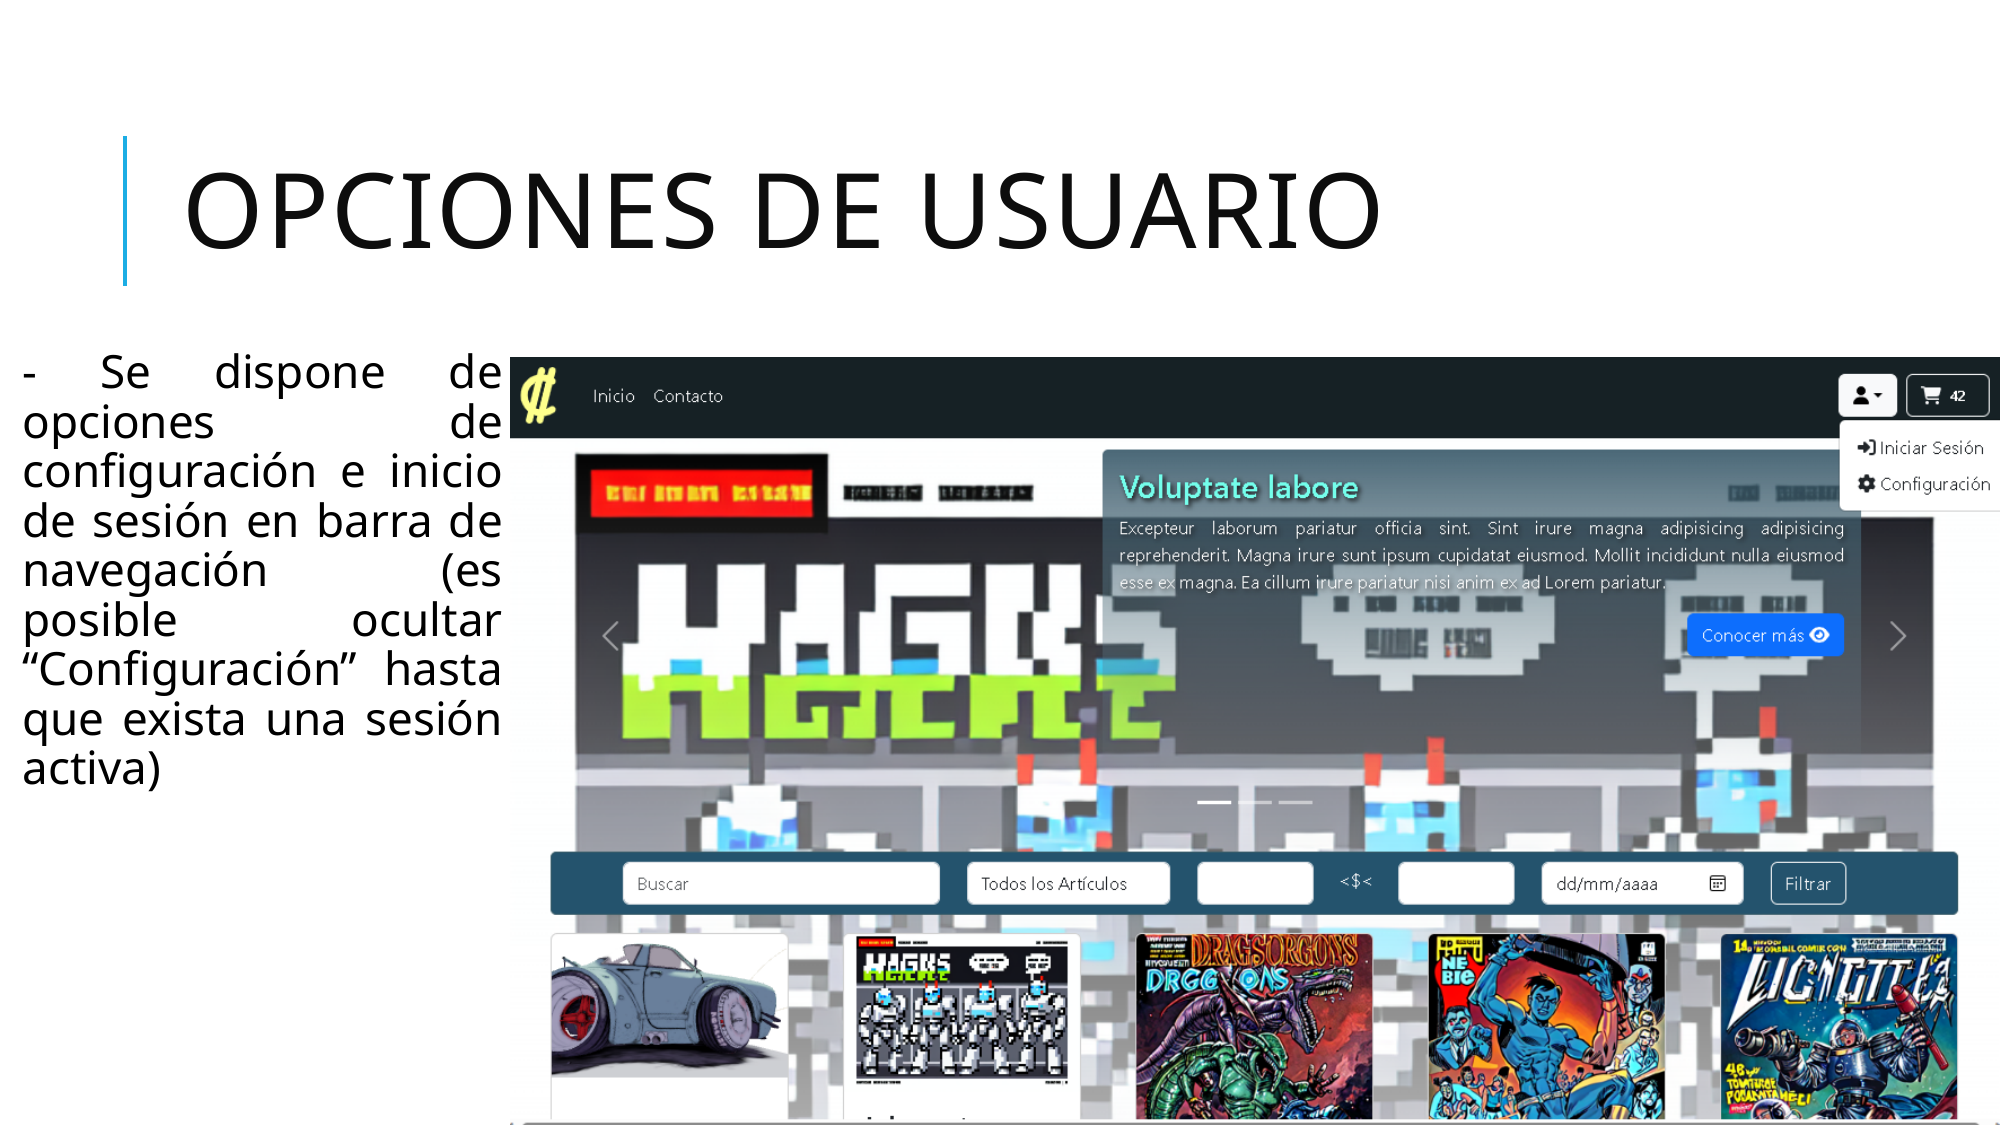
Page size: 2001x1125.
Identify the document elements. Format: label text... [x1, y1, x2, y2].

list - Se dispone de opciones de configuración e inicio de sesión en barra de navegación (es posible ocultar “Configuración” hasta que exista una sesión activa) [0, 341, 511, 1125]
title Opciones de usuario [168, 96, 1763, 342]
picture [510, 357, 2000, 1125]
